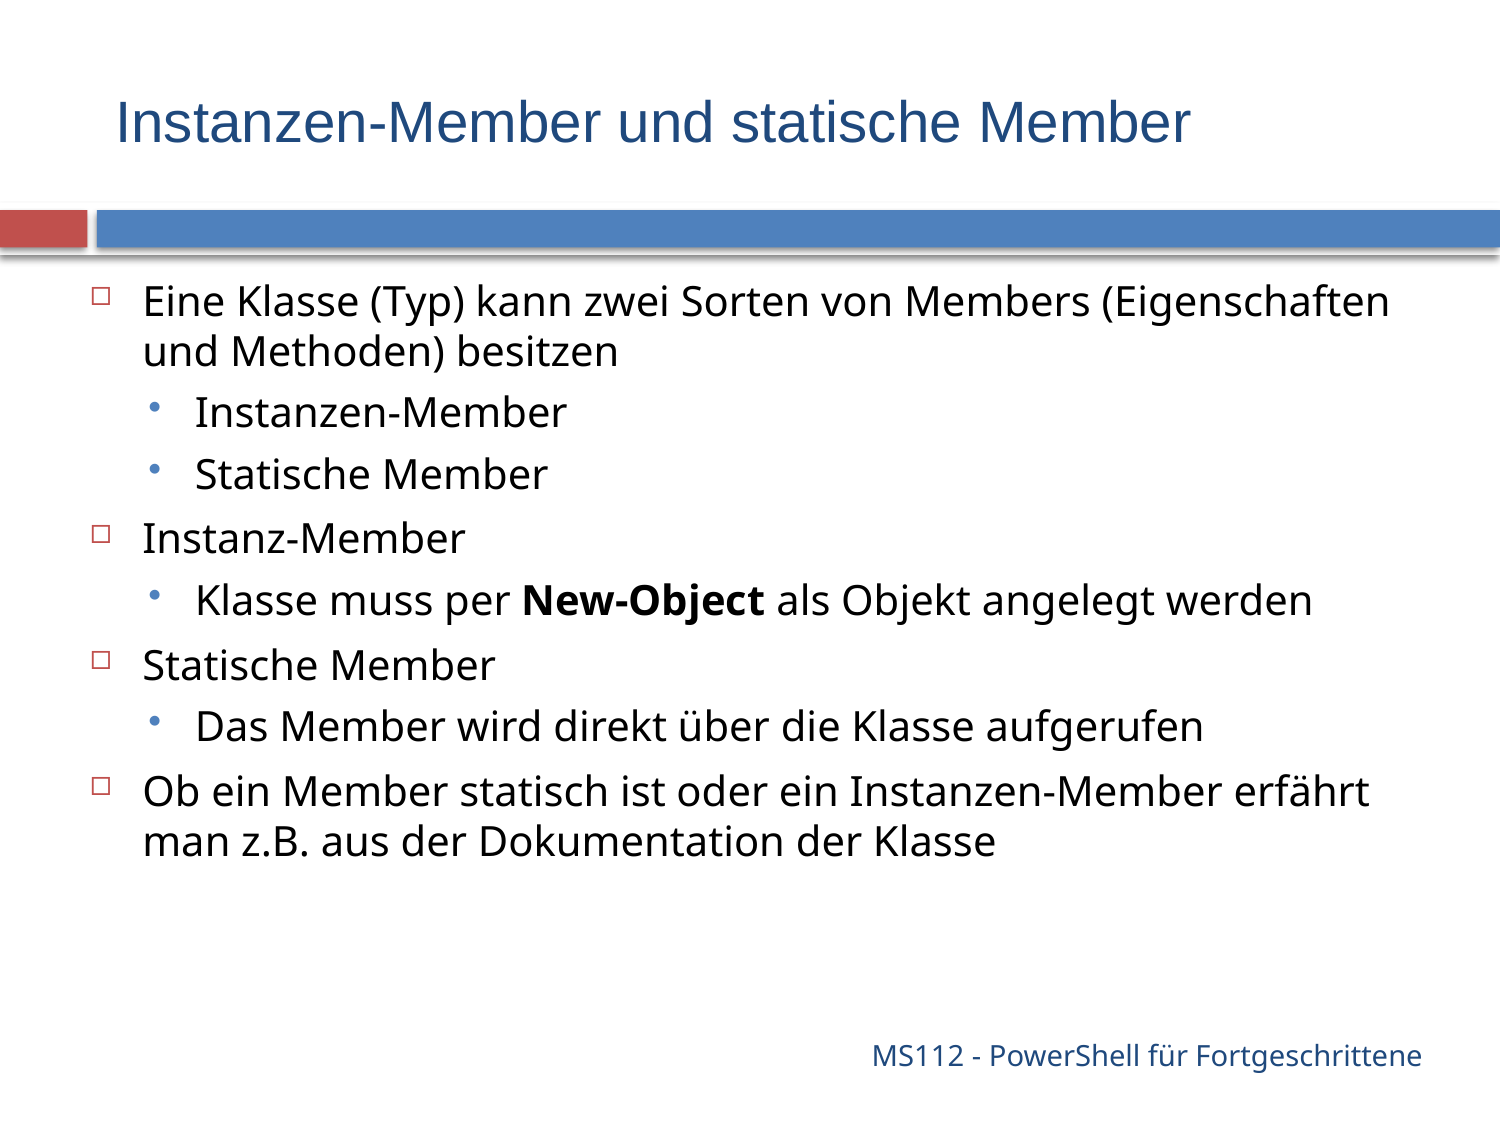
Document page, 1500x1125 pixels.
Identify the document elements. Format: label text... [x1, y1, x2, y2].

list Eine Klasse (Typ) kann zwei Sorten von Members (Eigenschaften und Methoden) besitzen Instanzen-Member Statische Member Instanz-Member Klasse muss per New-Object als Objekt angelegt werden Statische Member Das Member wird direkt über die Klasse aufgerufen Ob ein Member statisch ist oder ein Instanzen-Member erfährt man z.B. aus der Dokumentation der Klasse [75, 267, 1425, 988]
title Instanzen-Member und statische Member [100, 37, 1438, 200]
footer MS112 - PowerShell für Fortgeschrittene [99, 1024, 1438, 1085]
